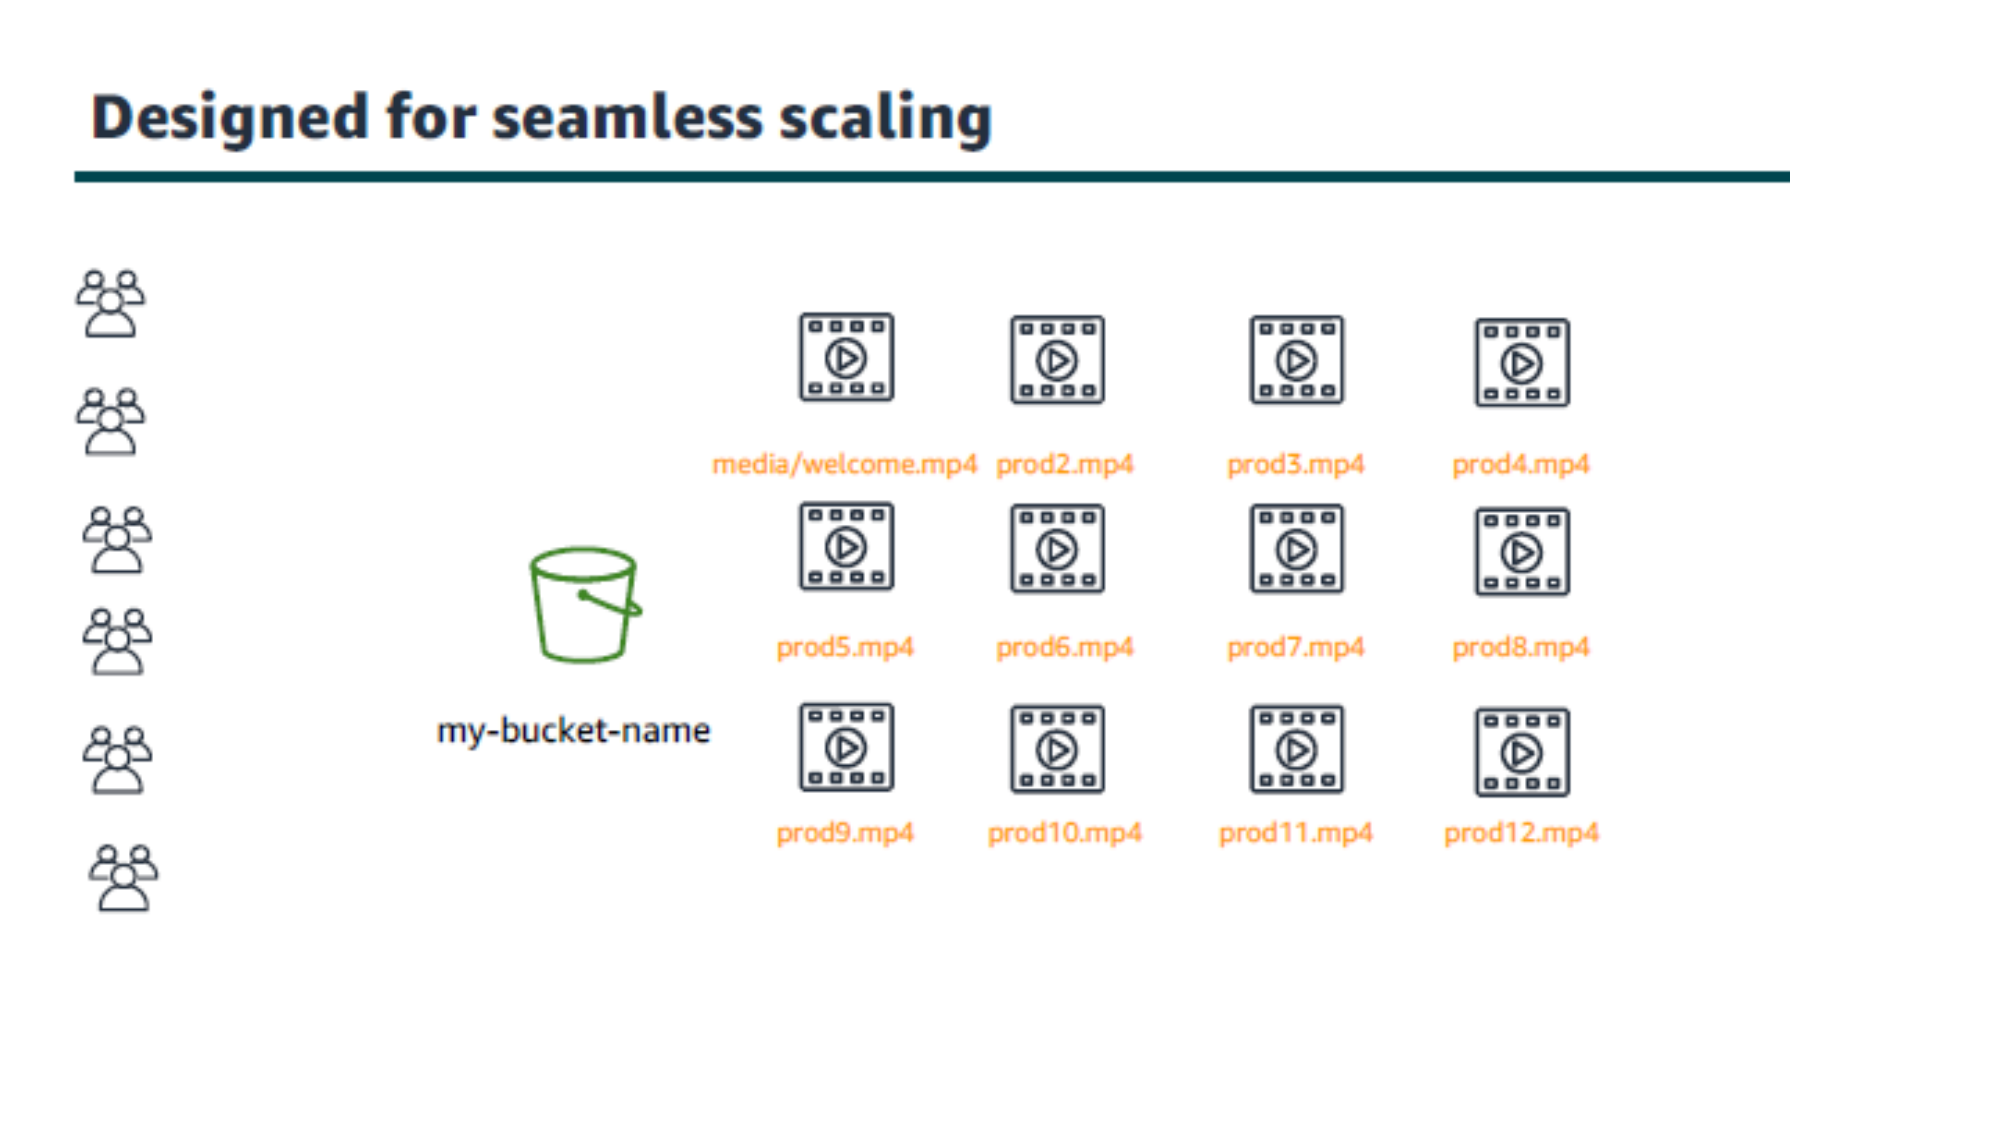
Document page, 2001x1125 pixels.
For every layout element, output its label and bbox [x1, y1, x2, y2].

picture [56, 53, 1790, 934]
